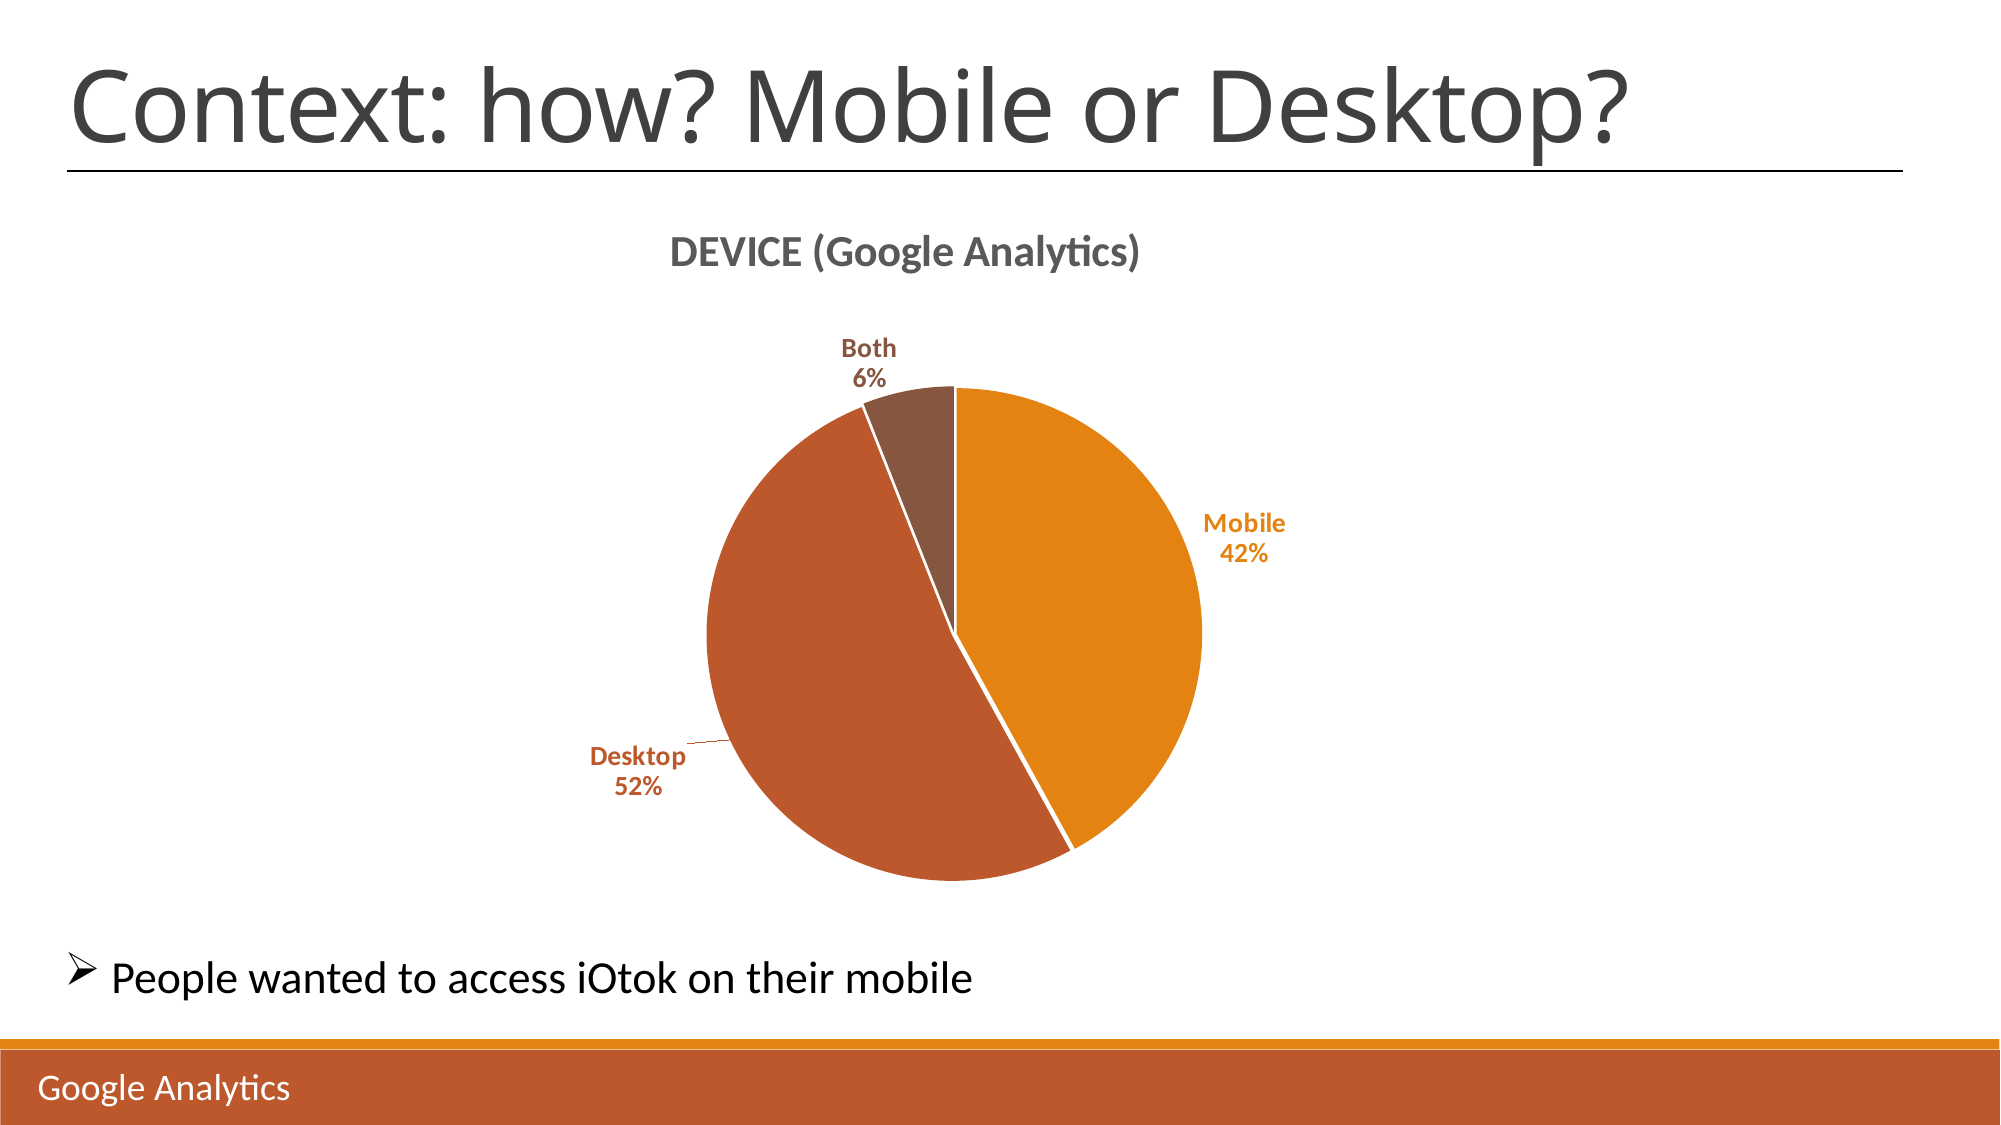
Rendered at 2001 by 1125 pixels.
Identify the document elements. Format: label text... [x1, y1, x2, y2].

text_box People wanted to access iOtok on their mobile [49, 940, 1886, 1010]
text_box Google Analytics [22, 1055, 307, 1115]
title Context: how? Mobile or Desktop? [53, 26, 1704, 171]
chart [555, 214, 1349, 897]
